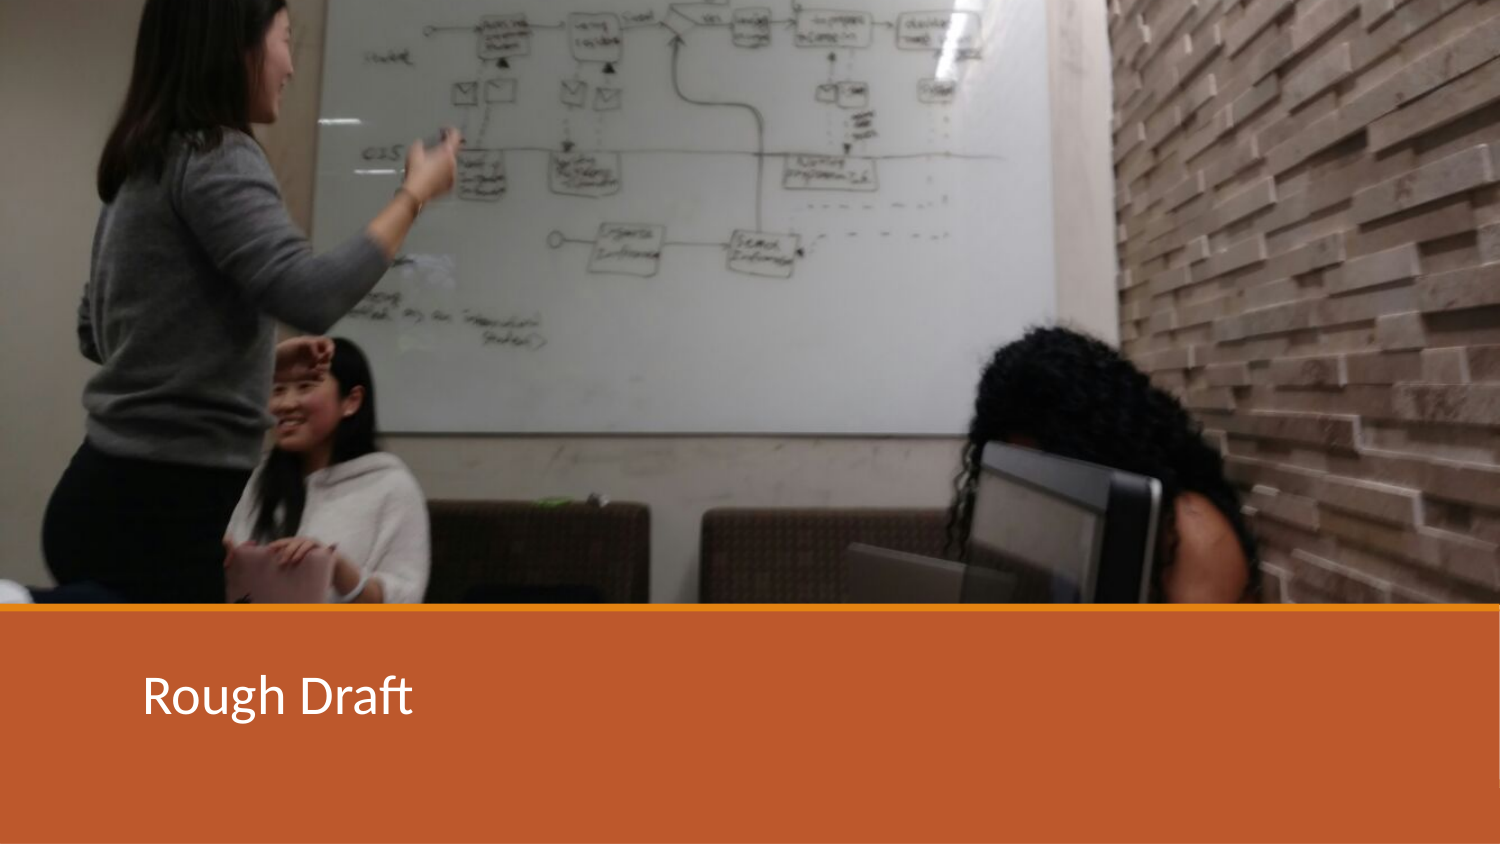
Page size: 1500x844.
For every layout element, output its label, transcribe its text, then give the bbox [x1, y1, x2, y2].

text_box [0, 612, 1500, 844]
picture [0, 0, 1500, 605]
title Rough Draft [131, 630, 1369, 732]
